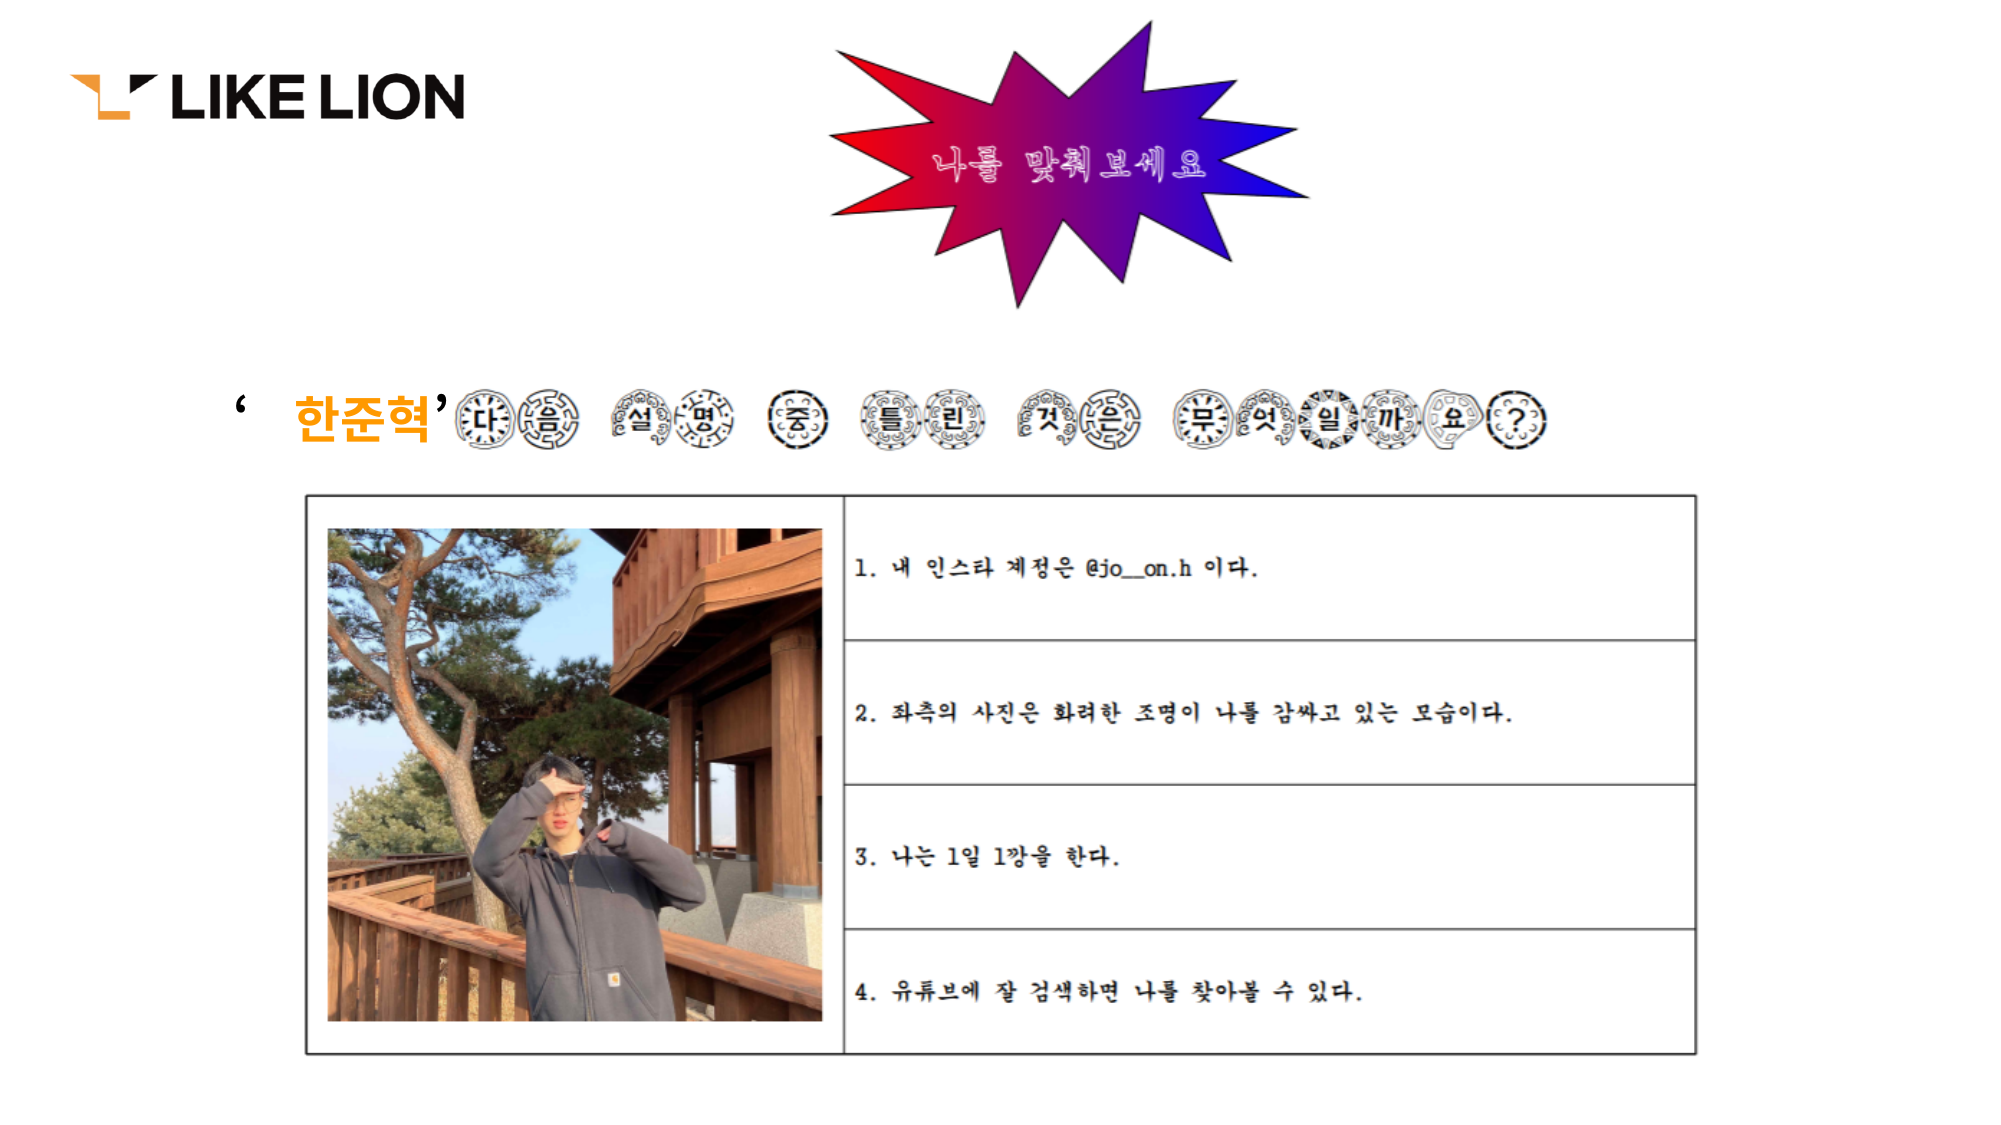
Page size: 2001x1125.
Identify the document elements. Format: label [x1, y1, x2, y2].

picture [54, 0, 1874, 1097]
